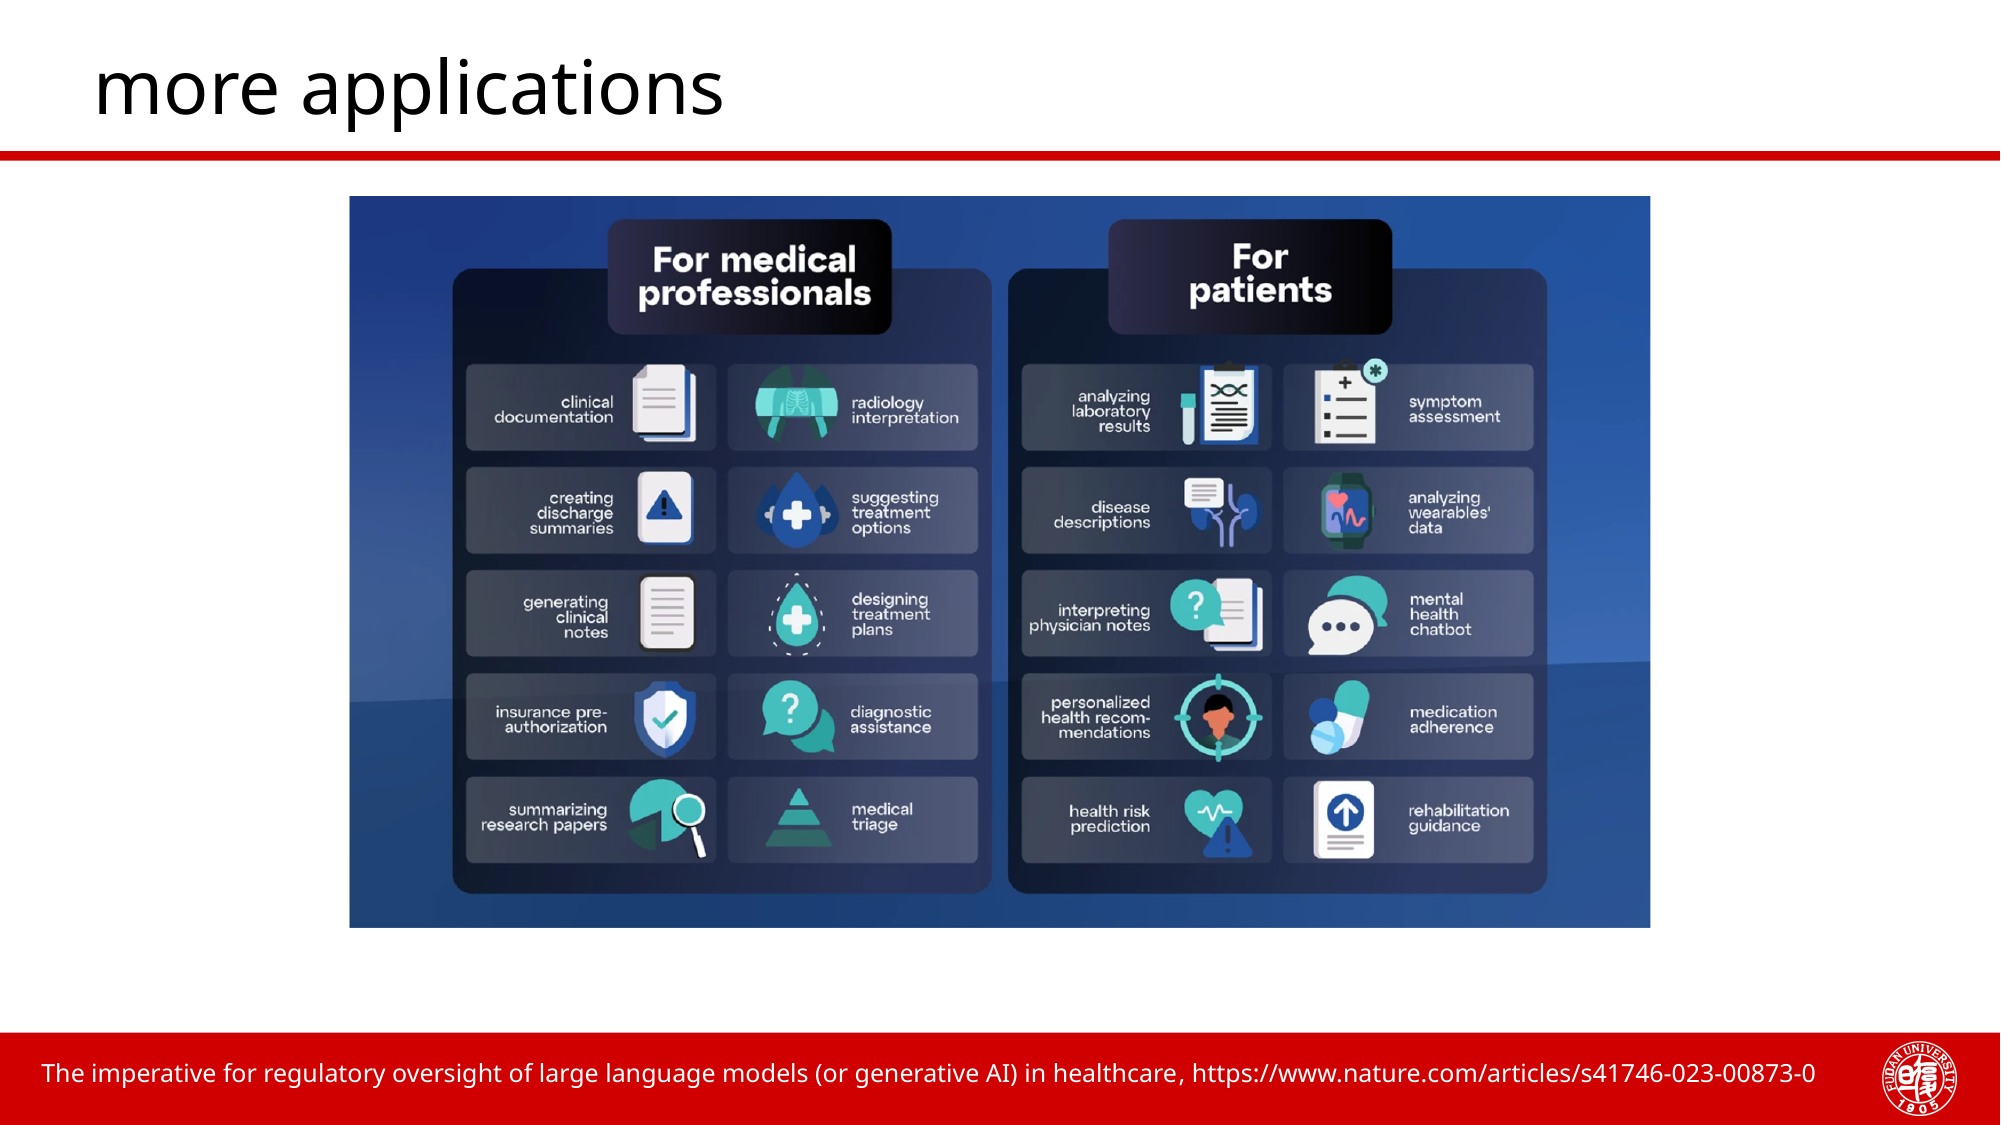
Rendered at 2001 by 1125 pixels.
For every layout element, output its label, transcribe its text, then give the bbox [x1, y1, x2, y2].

title more applications [78, 43, 1520, 138]
text_box The imperative for regulatory oversight of large language models (or generative AI) in healthcare, https://www.nature.com/articles/s41746-023-00873-0 [26, 1050, 1851, 1095]
picture [339, 183, 1661, 942]
